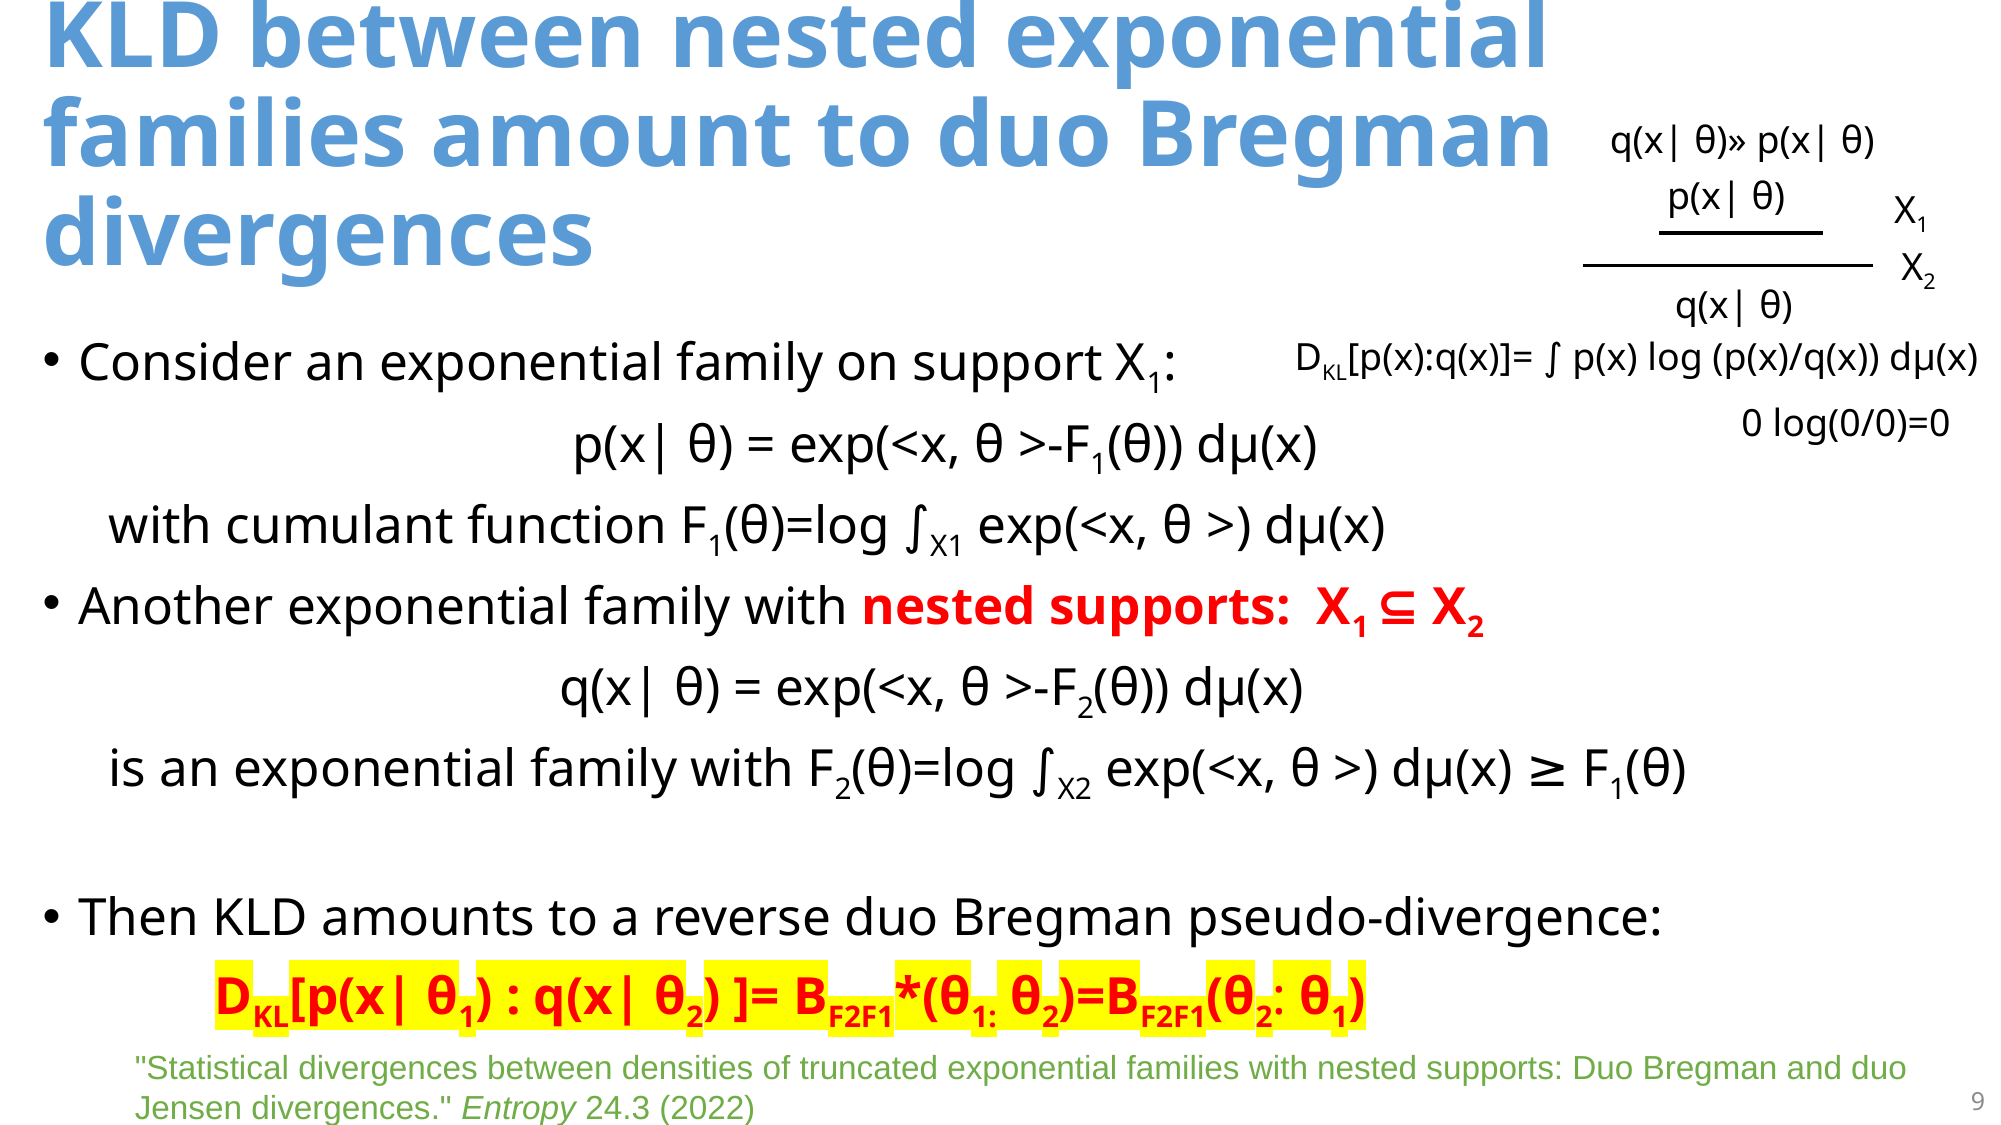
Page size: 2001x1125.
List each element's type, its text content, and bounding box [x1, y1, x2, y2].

text_box "Statistical divergences between densities of truncated exponential families with nested supports: Duo Bregman and duo Jensen divergences." Entropy 24.3 (2022) [120, 1038, 2000, 1125]
text_box X1 [1879, 178, 1952, 245]
text_box X2 [1886, 235, 1993, 302]
list Consider an exponential family on support X1: p(x| θ) = exp(<x, θ >-F1(θ)) dμ(x) with cumulant function F1(θ)=log ∫X1 exp(<x, θ >) dμ(x) Another exponential family with nested supports: X1 ⊆ X2 q(x| θ) = exp(<x, θ >-F2(θ)) dμ(x) is an exponential family with F2(θ)=log ∫X2 exp(<x, θ >) dμ(x) ≥ F1(θ) Then KLD amounts to a reverse duo Bregman pseudo-divergence: DKL[p(x| θ1) : q(x| θ2) ]= BF2F1*(θ1: θ2)=BF2F1(θ2: θ1) [27, 323, 2000, 1037]
text_box DKL[p(x):q(x)]= ∫ p(x) log (p(x)/q(x)) dμ(x) [1279, 325, 2000, 392]
text_box q(x| θ)» p(x| θ) [1594, 109, 1930, 169]
slide_number 9 [1848, 1072, 2000, 1125]
text_box q(x| θ) [1659, 273, 1912, 325]
text_box p(x| θ) [1652, 169, 1866, 225]
title KLD between nested exponential families amount to duo Bregman divergences [27, 27, 1660, 246]
text_box 0 log(0/0)=0 [1726, 392, 1966, 452]
